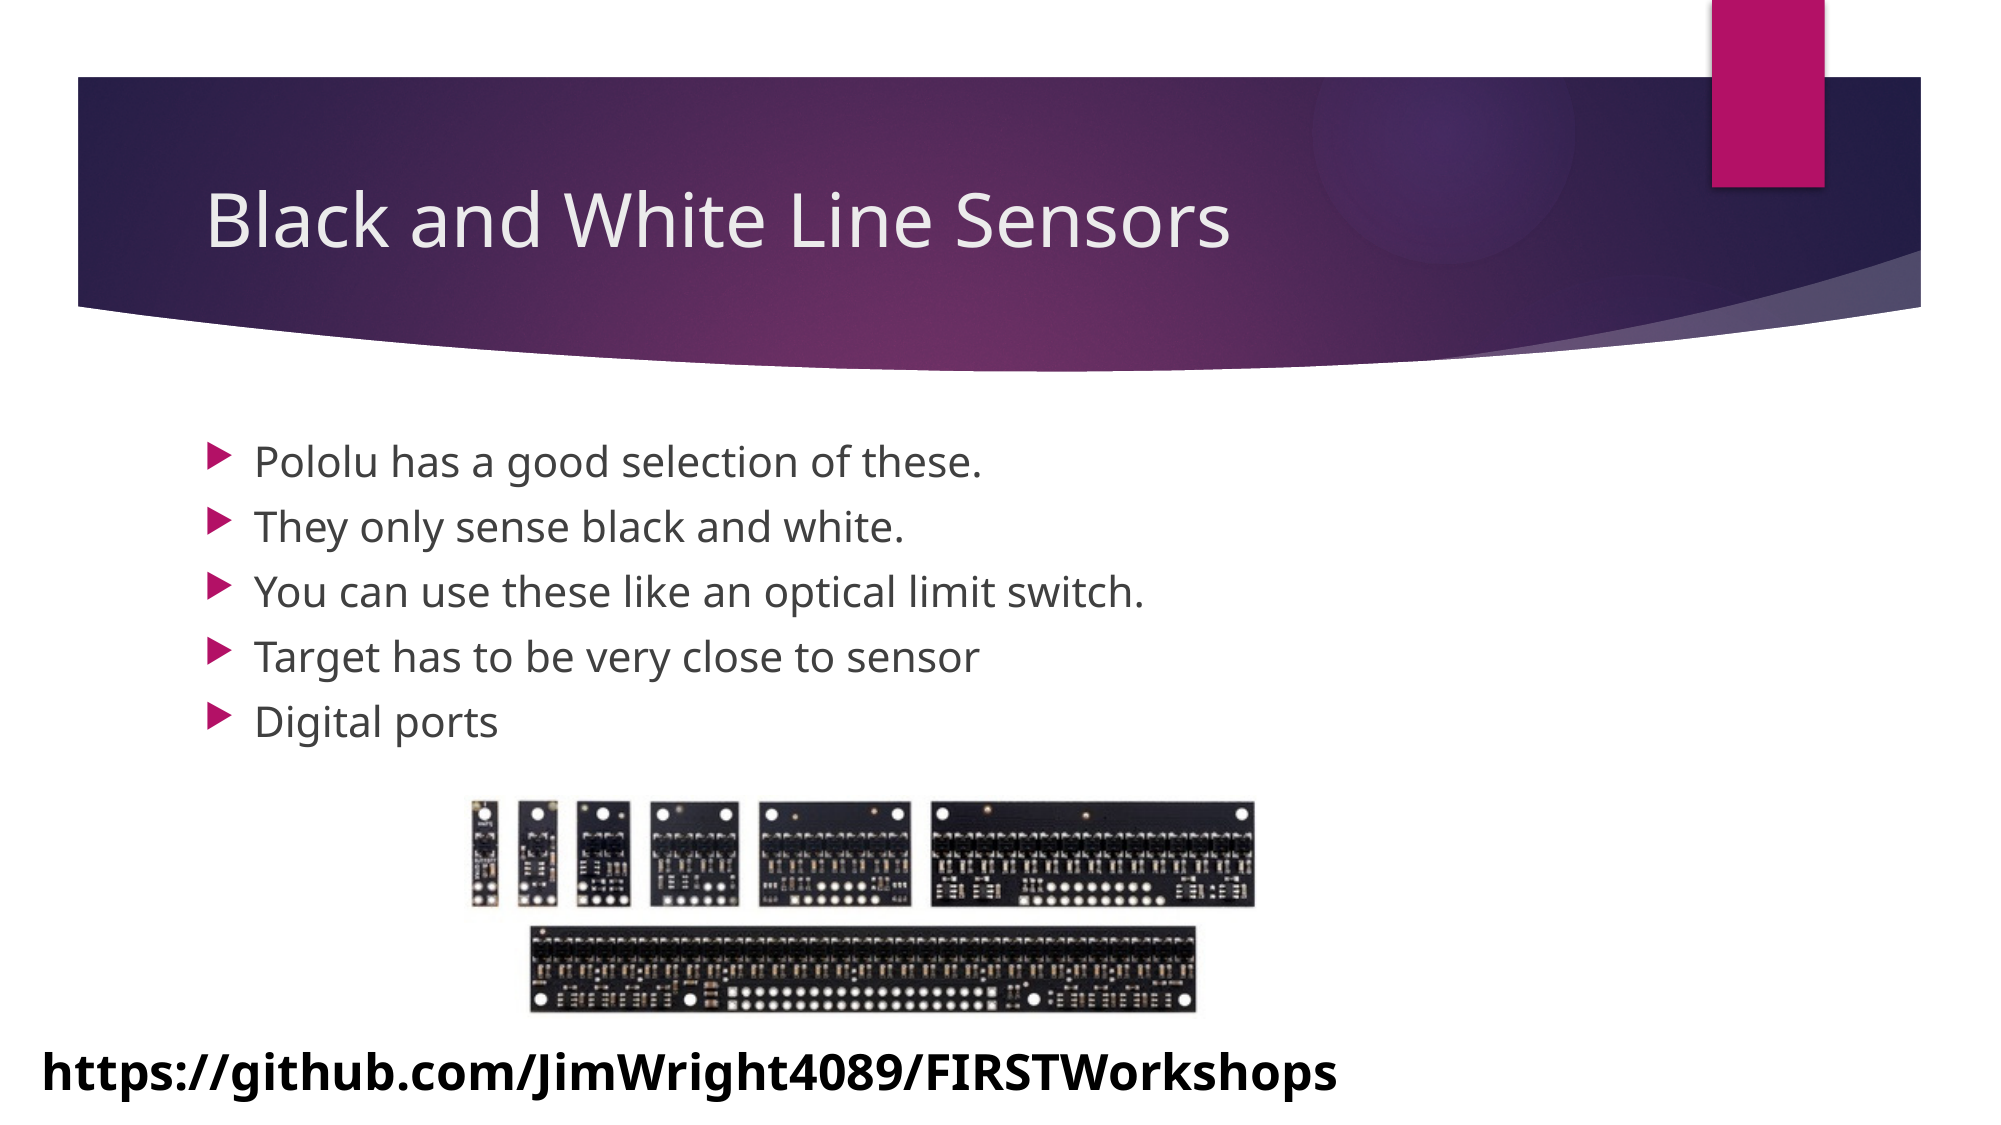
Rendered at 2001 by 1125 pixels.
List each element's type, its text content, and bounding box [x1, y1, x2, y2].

picture [464, 795, 1264, 1020]
list Pololu has a good selection of these. They only sense black and white. You can use these like an optical limit switch. Target has to be very close to sensor Digital ports [189, 427, 1864, 757]
text_box https://github.com/JimWright4089/FIRSTWorkshops [26, 1039, 1517, 1101]
title Black and White Line Sensors [189, 159, 1627, 276]
